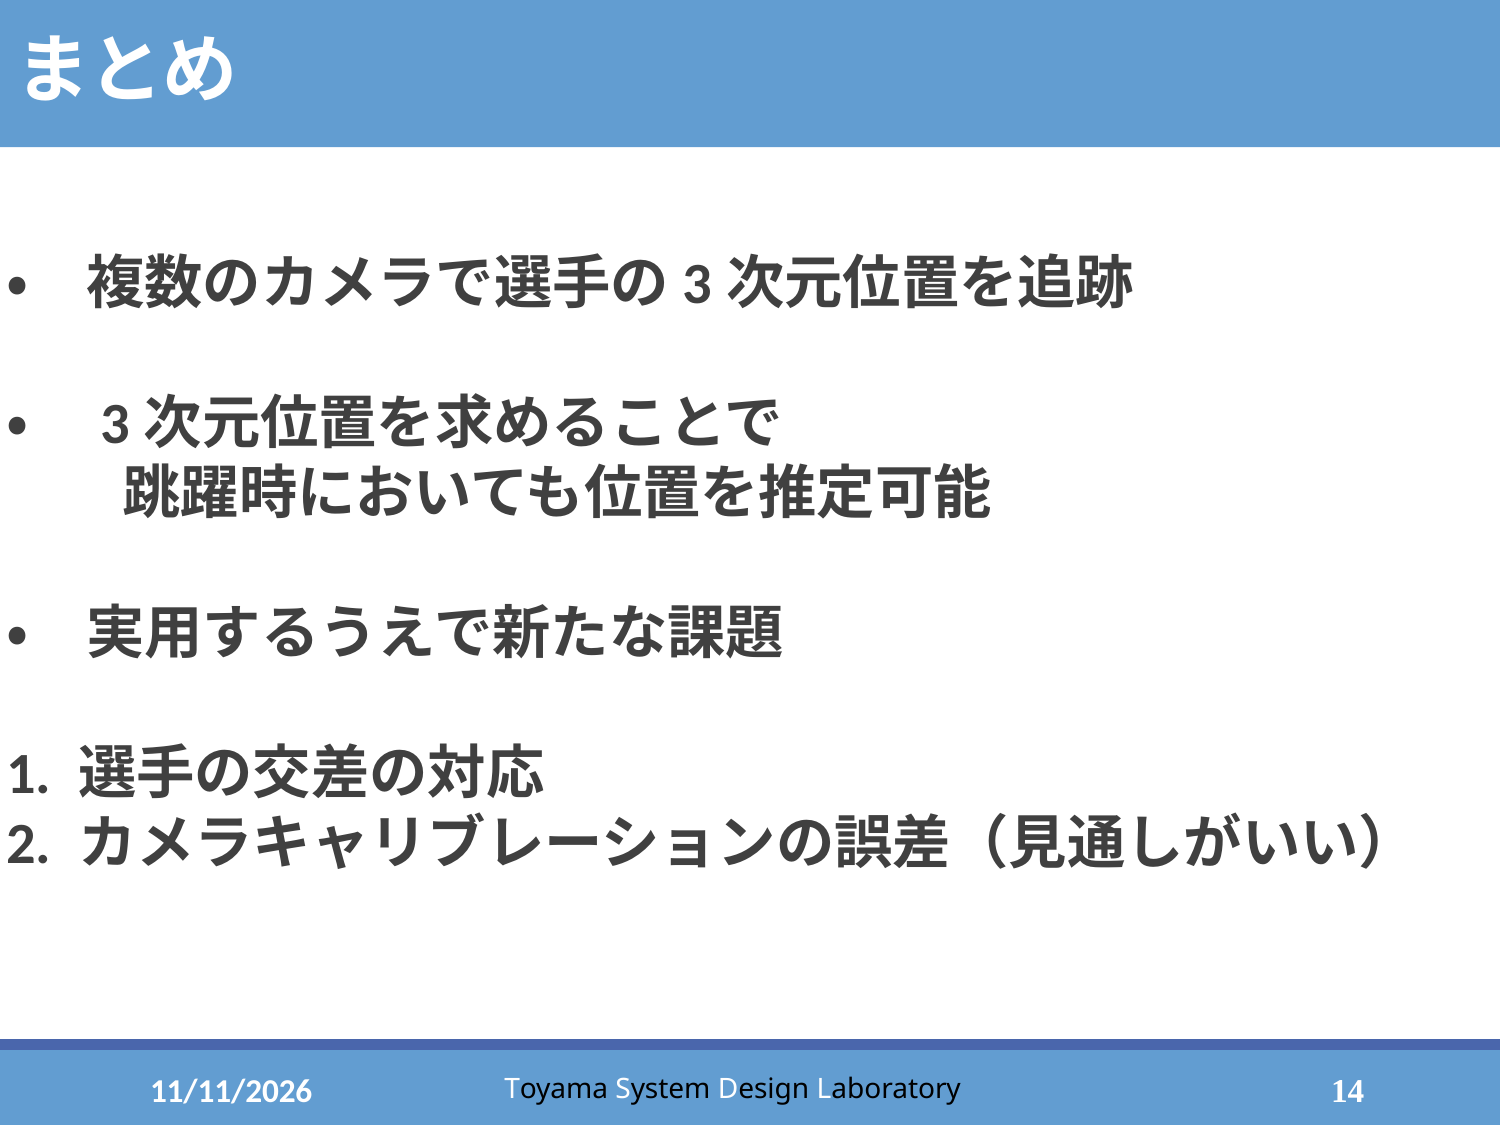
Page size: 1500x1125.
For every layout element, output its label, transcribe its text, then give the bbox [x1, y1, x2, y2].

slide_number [135, 1059, 440, 1120]
slide_number 14 [1218, 1059, 1380, 1120]
title まとめ [0, 0, 1500, 148]
text_box ・ 複数のカメラで選手の3次元位置を追跡 ・ 3次元位置を求めることで 跳躍時においても位置を推定可能 ・ 実用するうえで新たな課題 1. 選手の交差の対応 2. カメラキャリブレーションの誤差（見通しがいい） [0, 237, 1432, 883]
